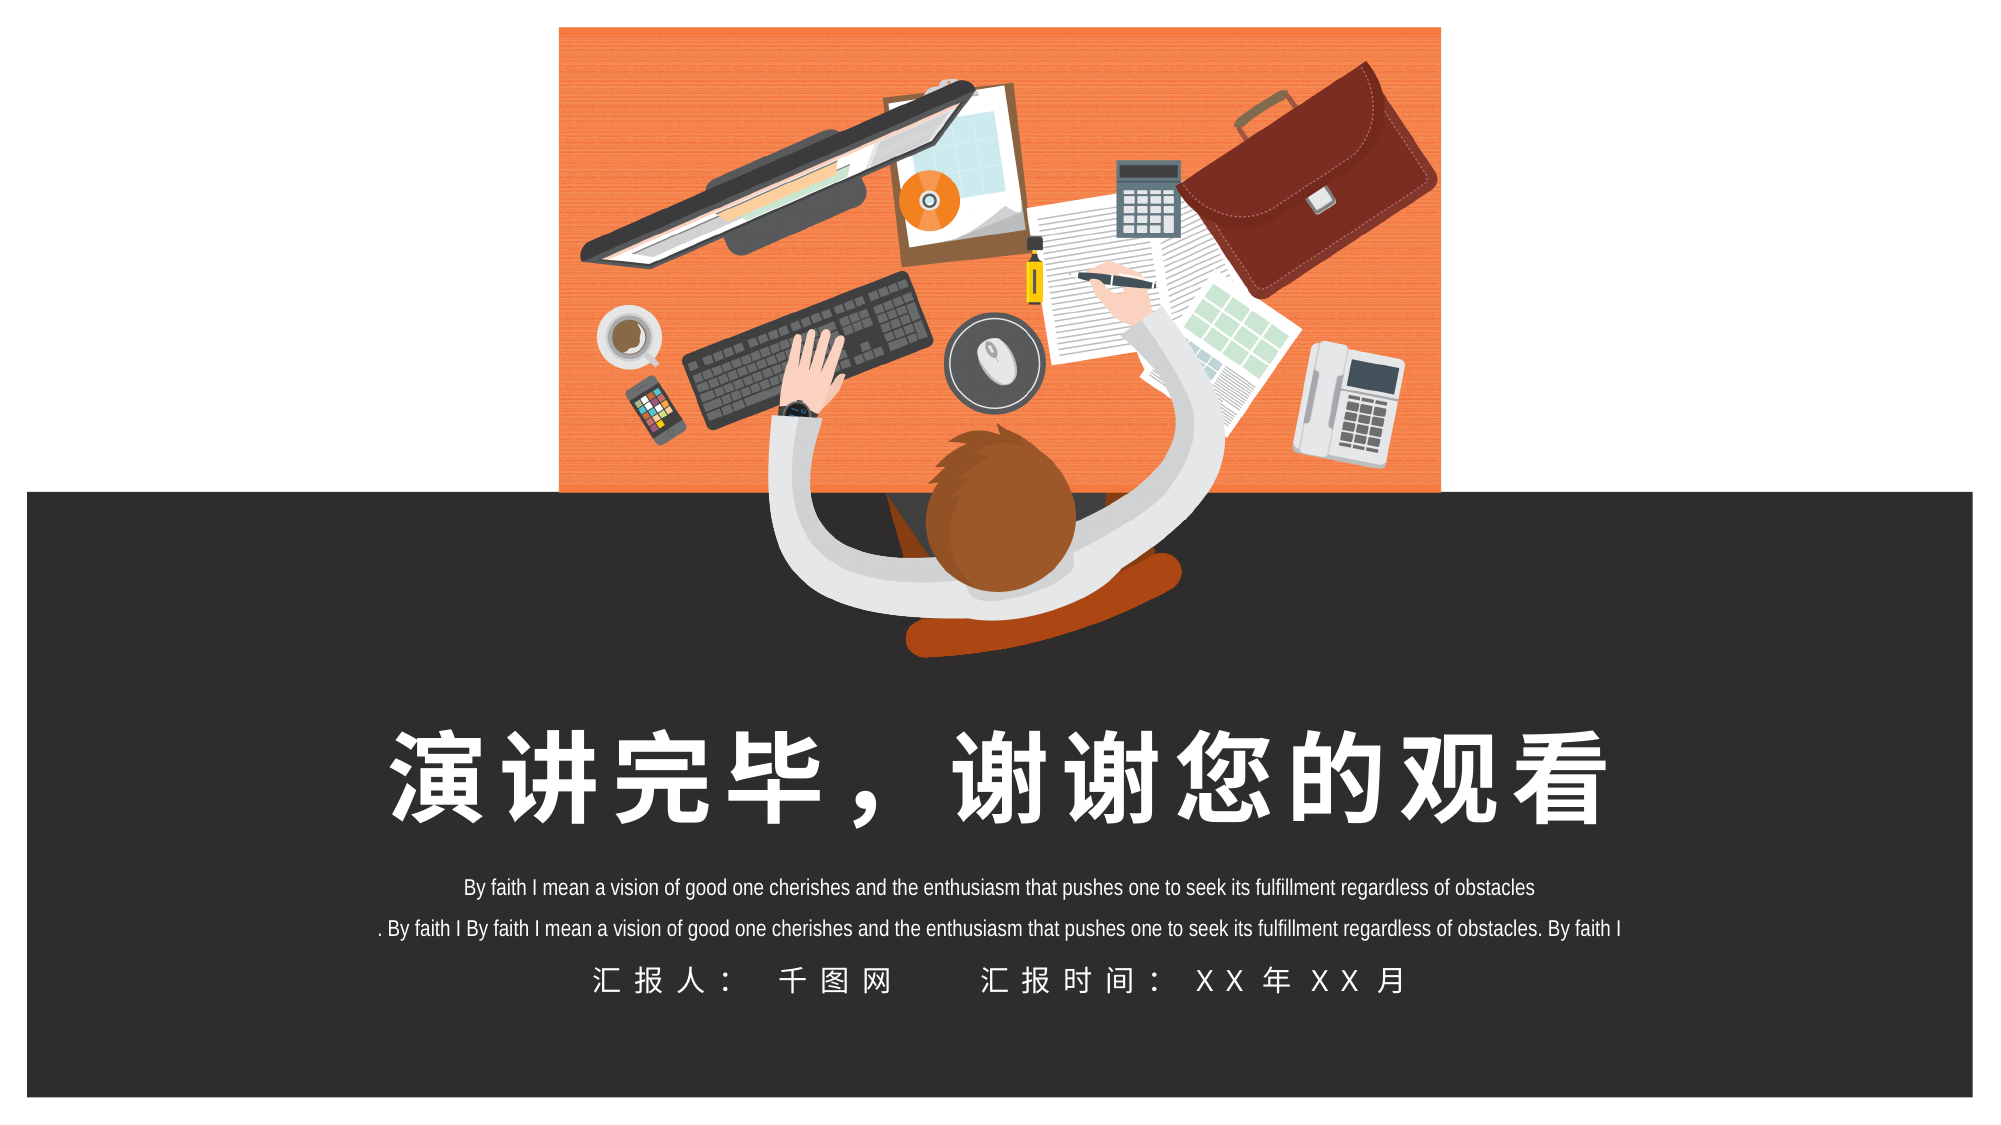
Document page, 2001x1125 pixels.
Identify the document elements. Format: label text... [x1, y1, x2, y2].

text_box [26, 491, 1974, 1098]
text_box 演讲完毕，谢谢您的观看 [372, 707, 1628, 843]
text_box By faith I mean a vision of good one cherishes and the enthusiasm that pushes one to seek its fulfillment regardless of obstacles . By faith I By faith I mean a vision of good one cherishes and the enthusiasm that pushes one to seek its fulfillment regardless of obstacles. By faith I [356, 851, 1644, 990]
text_box 汇报人： 千图网 汇报时间：XX年XX月 [547, 955, 1453, 1006]
picture [558, 27, 1442, 676]
